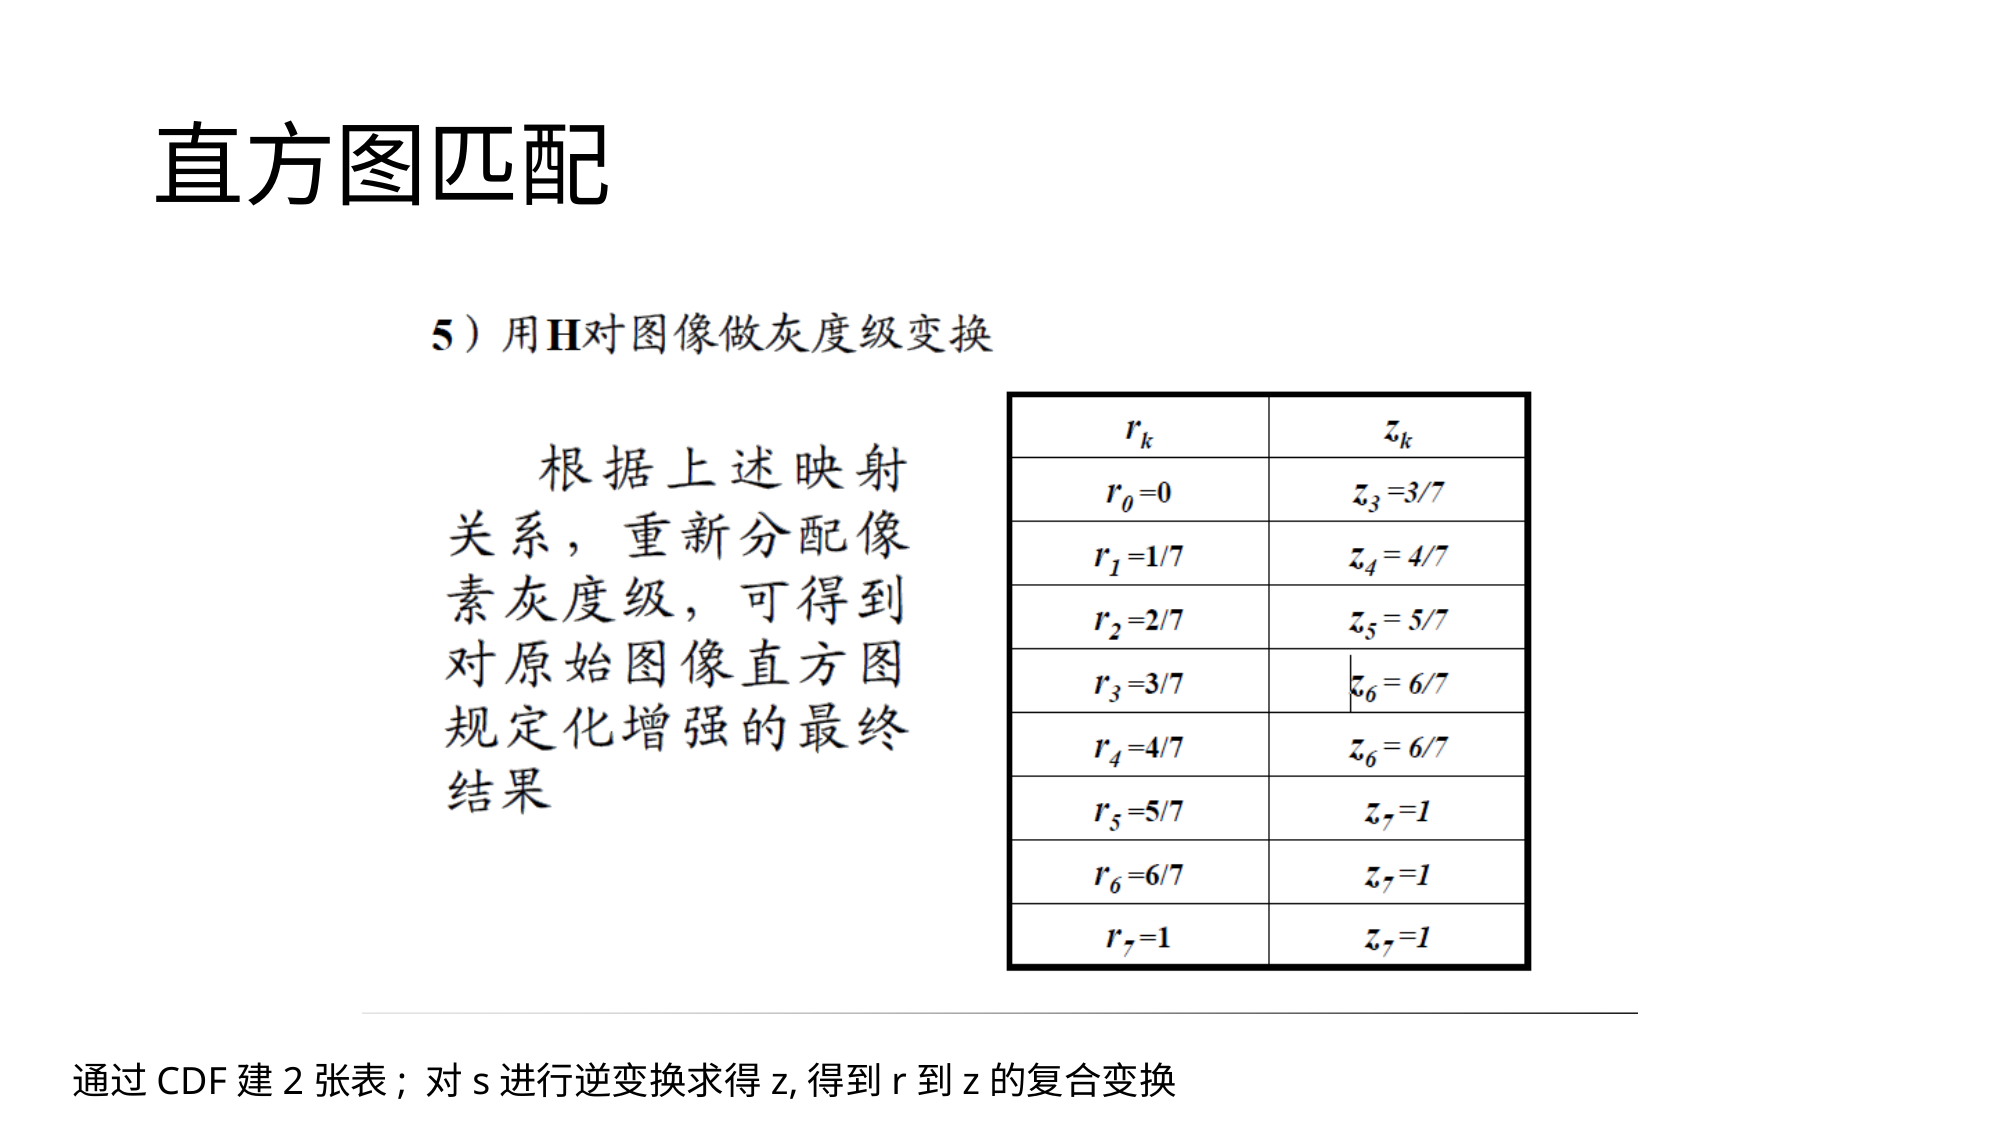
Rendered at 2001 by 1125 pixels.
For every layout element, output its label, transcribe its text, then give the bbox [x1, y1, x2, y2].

title 直方图匹配 [137, 59, 1863, 278]
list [362, 299, 1638, 1014]
text_box 通过CDF建2张表; 对s进行逆变换求得z,得到r到z的复合变换 [57, 1049, 1192, 1110]
